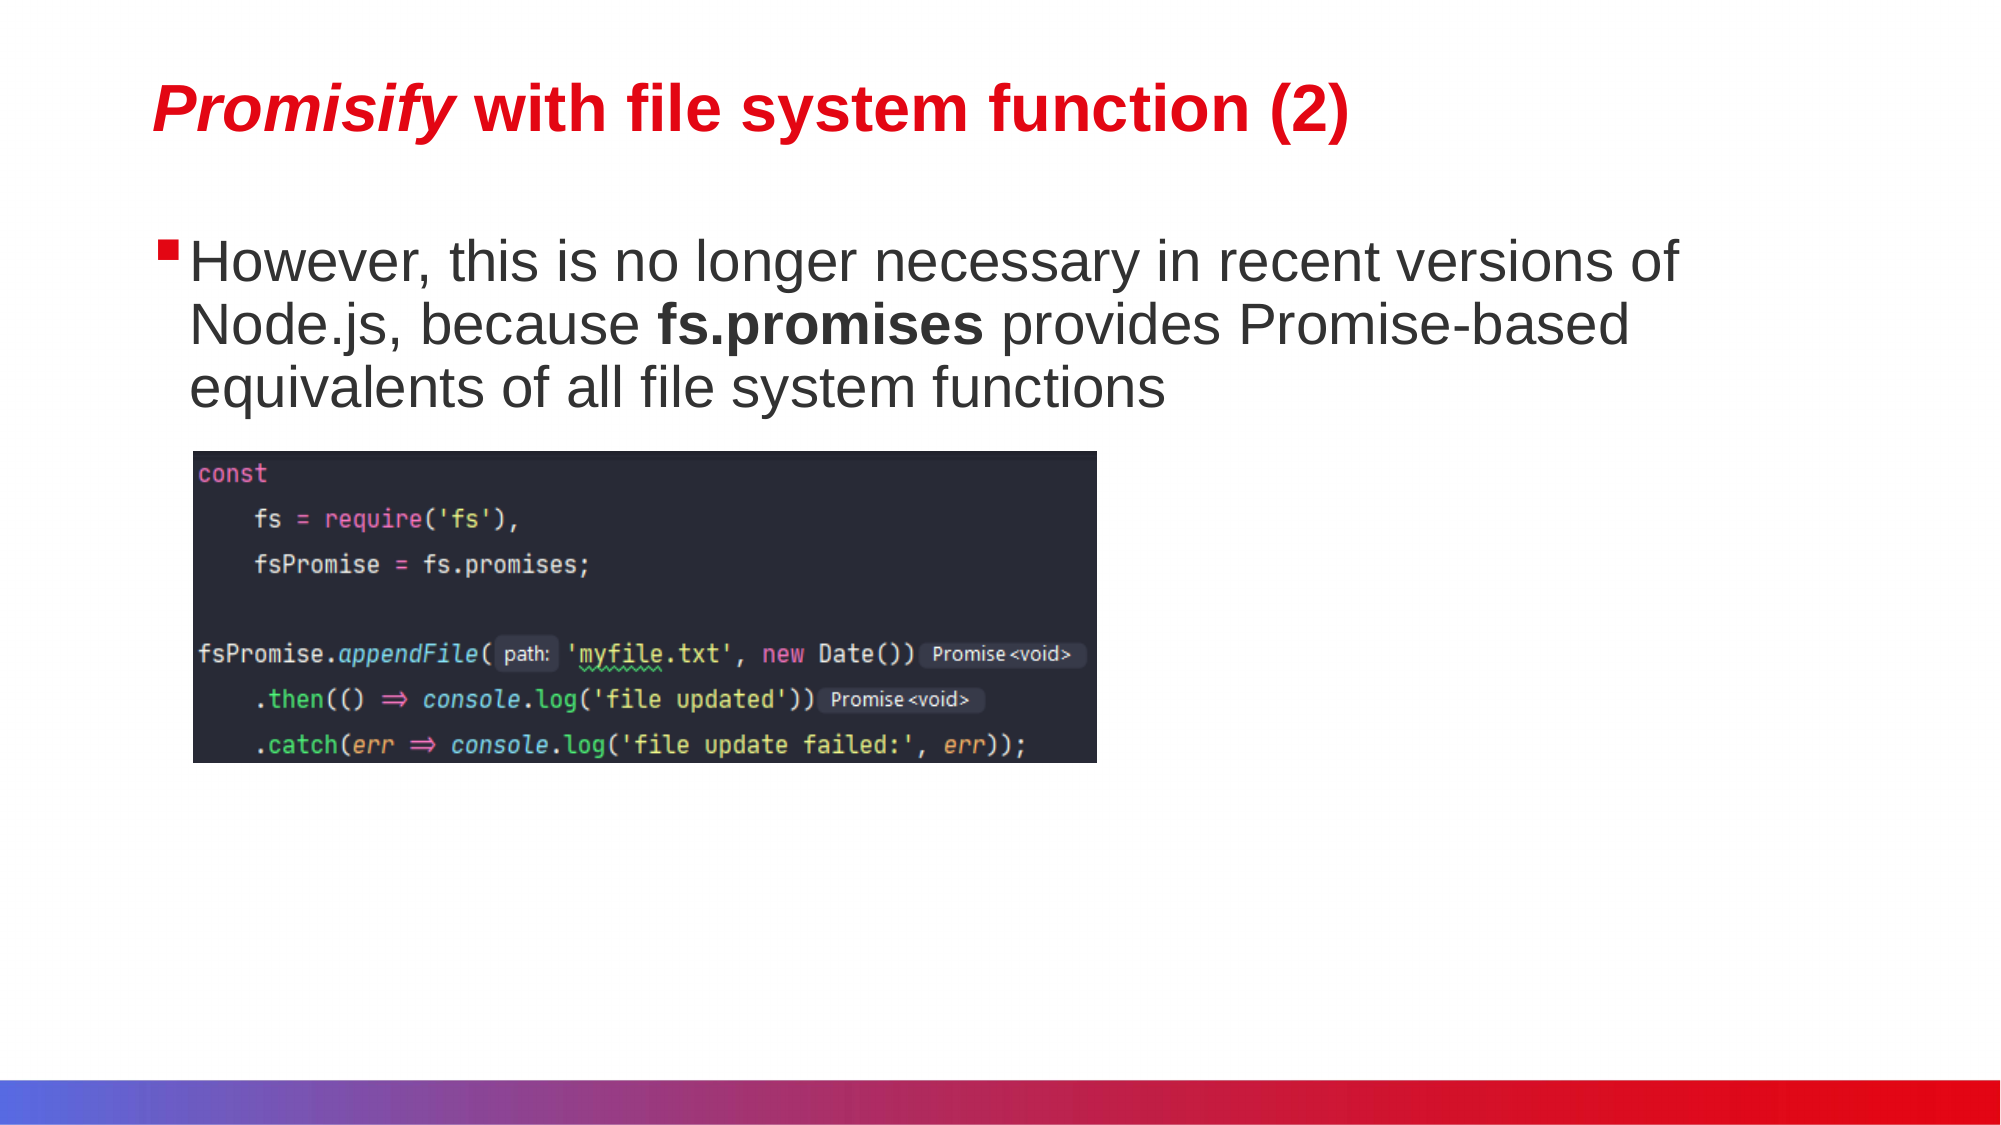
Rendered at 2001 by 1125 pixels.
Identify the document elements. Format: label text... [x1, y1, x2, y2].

title Promisify with file system function (2) [137, 66, 1863, 155]
list However, this is no longer necessary in recent versions of Node.js, because fs.promises provides Promise-based equivalents of all file system functions [137, 223, 1863, 992]
picture [0, 0, 2001, 1125]
